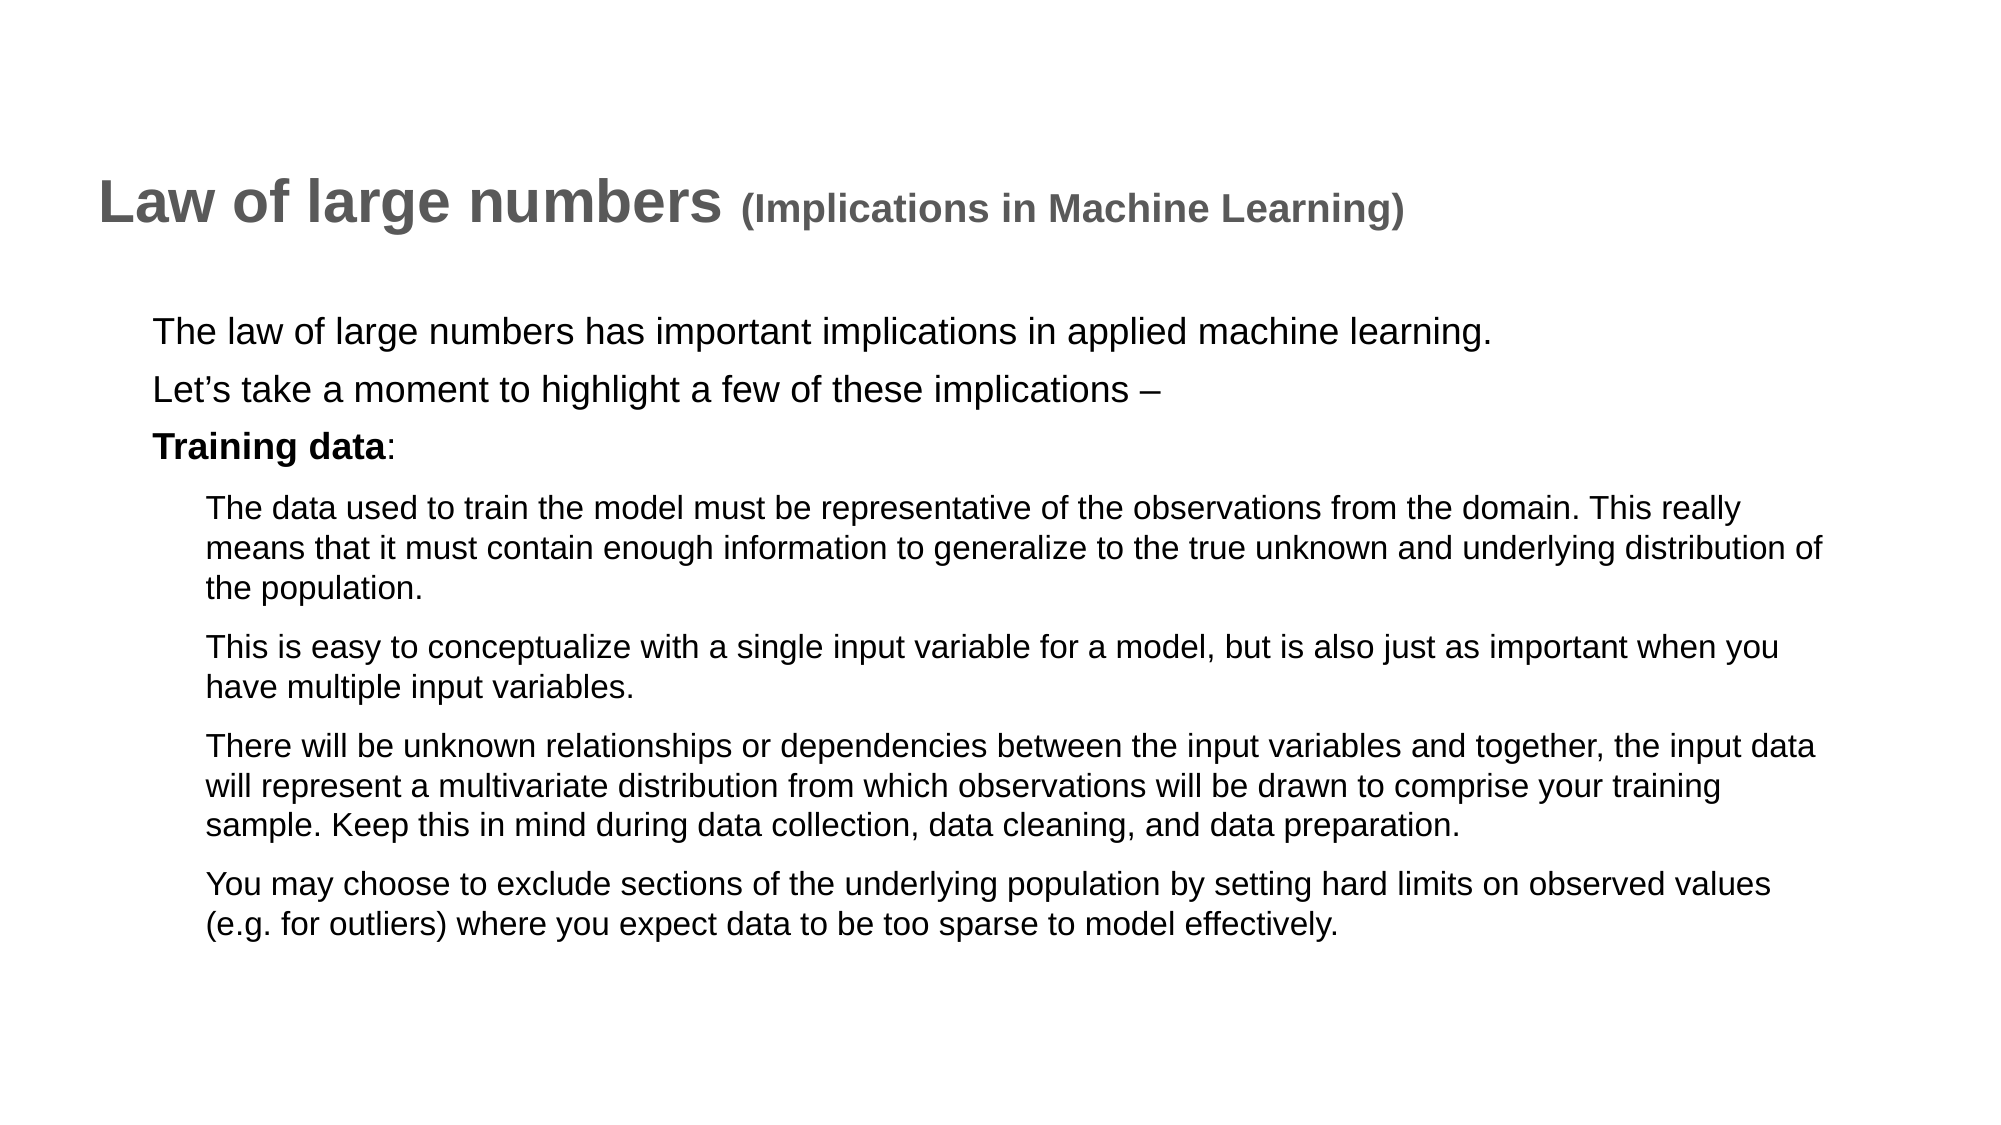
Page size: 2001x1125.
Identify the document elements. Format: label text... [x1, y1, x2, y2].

list The law of large numbers has important implications in applied machine learning. Let’s take a moment to highlight a few of these implications – Training data: The data used to train the model must be representative of the observations from the domain. This really means that it must contain enough information to generalize to the true unknown and underlying distribution of the population. This is easy to conceptualize with a single input variable for a model, but is also just as important when you have multiple input variables. There will be unknown relationships or dependencies between the input variables and together, the input data will represent a multivariate distribution from which observations will be drawn to comprise your training sample. Keep this in mind during data collection, data cleaning, and data preparation. You may choose to exclude sections of the underlying population by setting hard limits on observed values (e.g. for outliers) where you expect data to be too sparse to model effectively. [137, 299, 1863, 1014]
title Law of large numbers (Implications in Machine Learning) [83, 154, 1922, 243]
